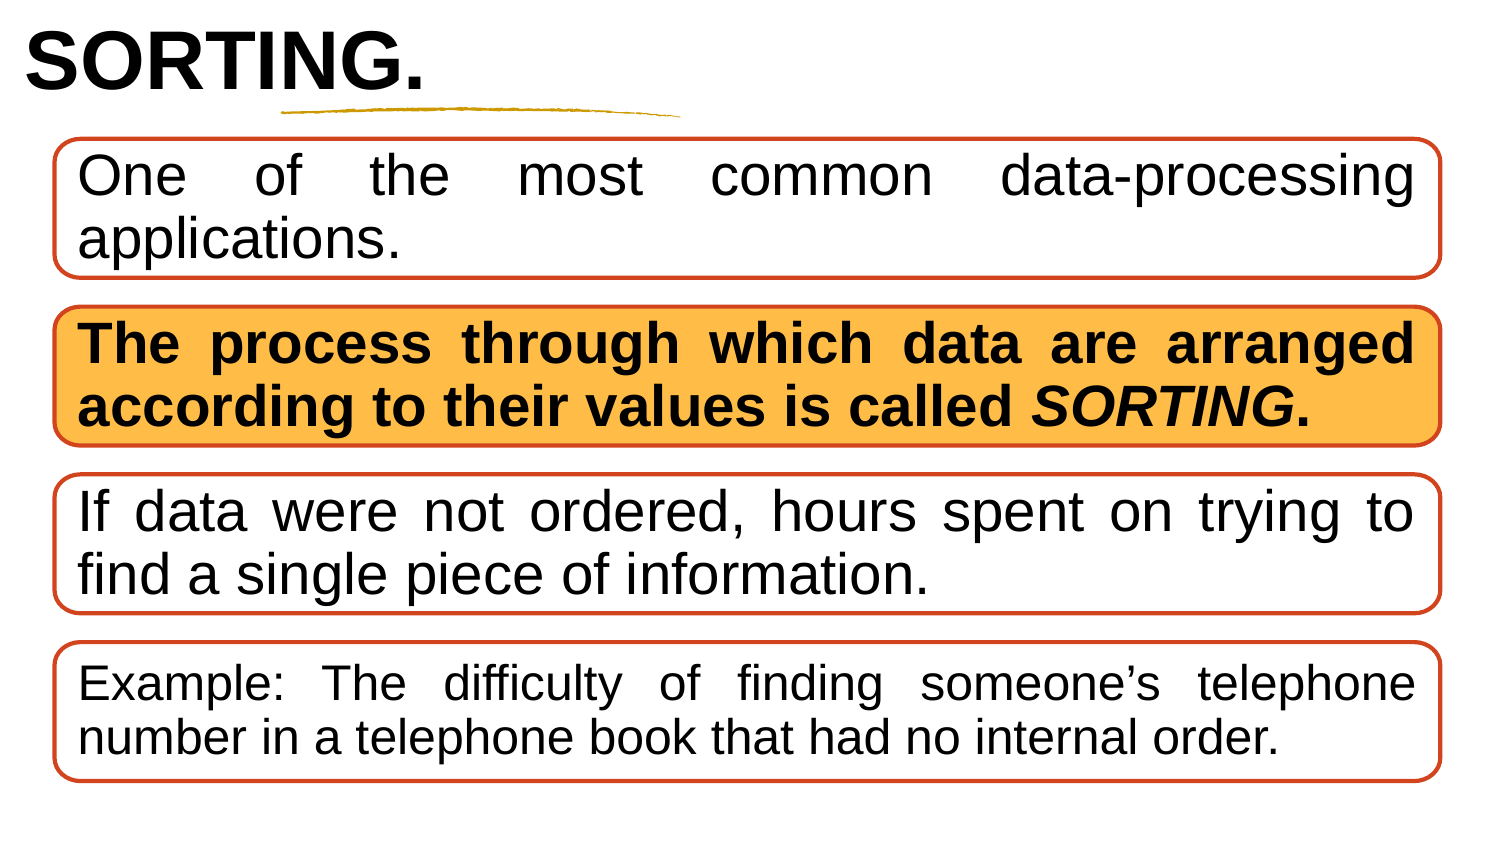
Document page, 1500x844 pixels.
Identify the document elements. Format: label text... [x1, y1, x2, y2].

text_box Example: The difficulty of finding someone’s telephone number in a telephone book that had no internal order. [52, 640, 1443, 784]
text_box If data were not ordered, hours spent on trying to find a single piece of information. [52, 472, 1443, 616]
text_box The process through which data are arranged according to their values is called SORTING. [52, 304, 1443, 448]
title SORTING. [24, 11, 1375, 108]
text_box One of the most common data-processing applications. [52, 136, 1443, 280]
